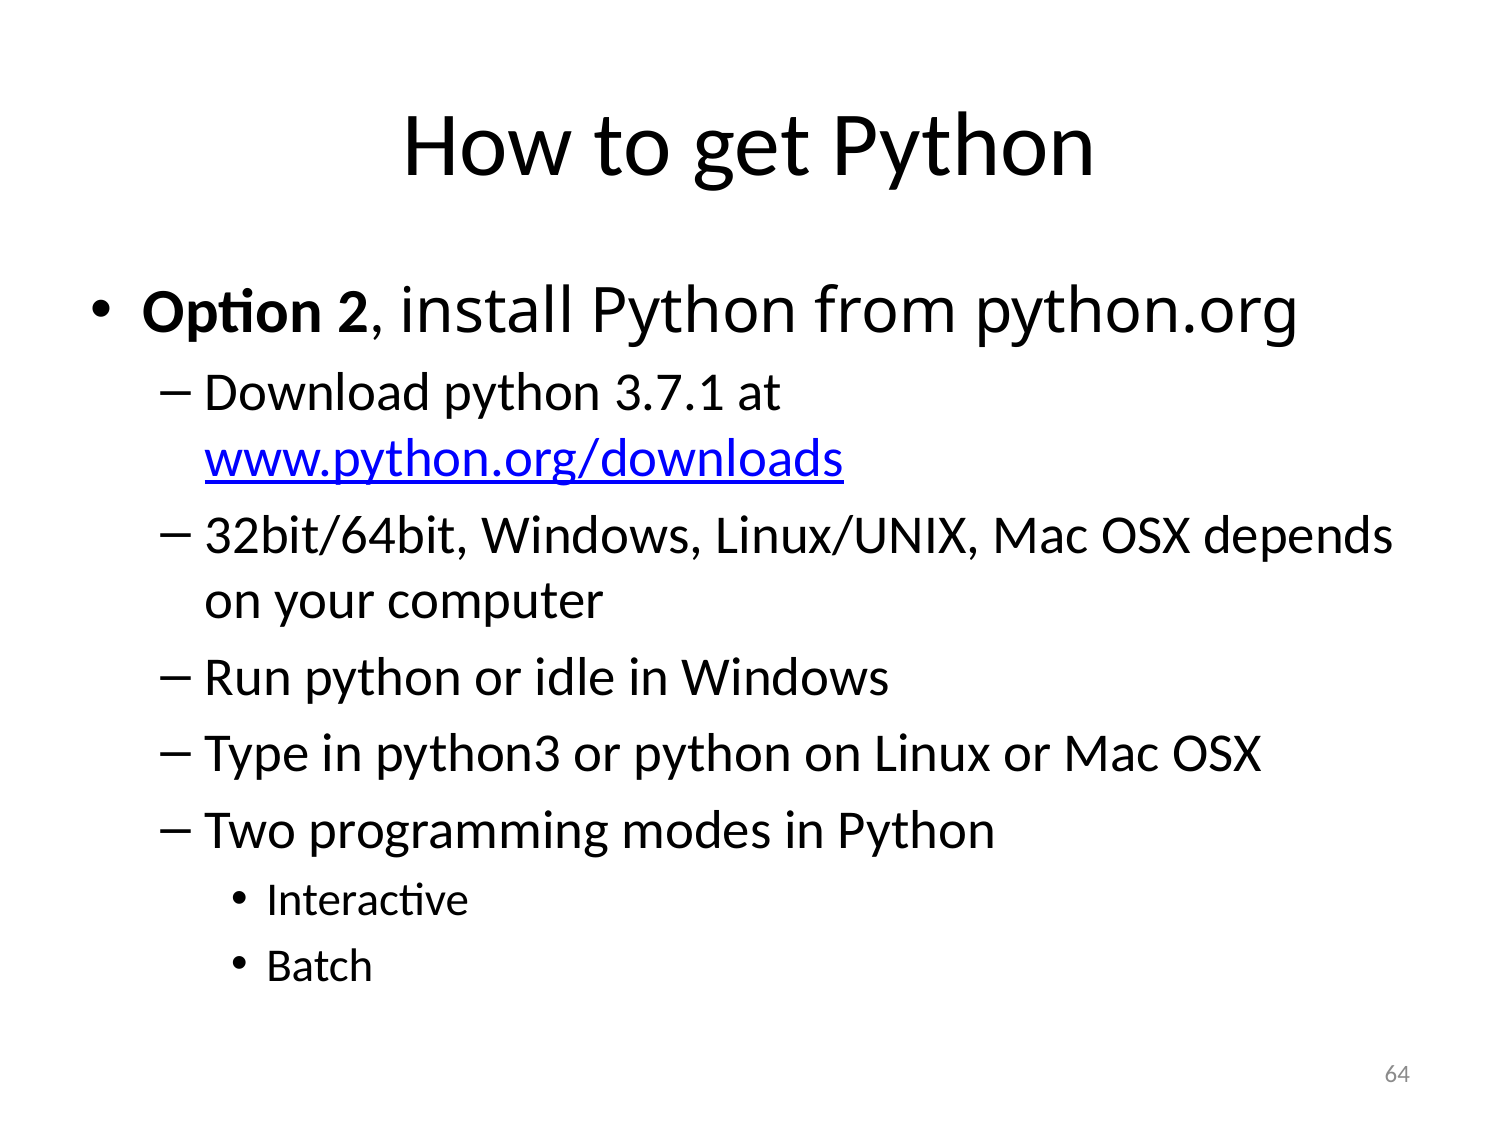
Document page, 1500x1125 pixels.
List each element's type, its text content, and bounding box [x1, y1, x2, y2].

title How to get Python [75, 45, 1425, 233]
list Option 2, install Python from python.org Download python 3.7.1 at www.python.org/downloads 32bit/64bit, Windows, Linux/UNIX, Mac OSX depends on your computer Run python or idle in Windows Type in python3 or python on Linux or Mac OSX Two programming modes in Python Interactive Batch [75, 262, 1425, 1005]
slide_number 64 [1074, 1042, 1425, 1103]
